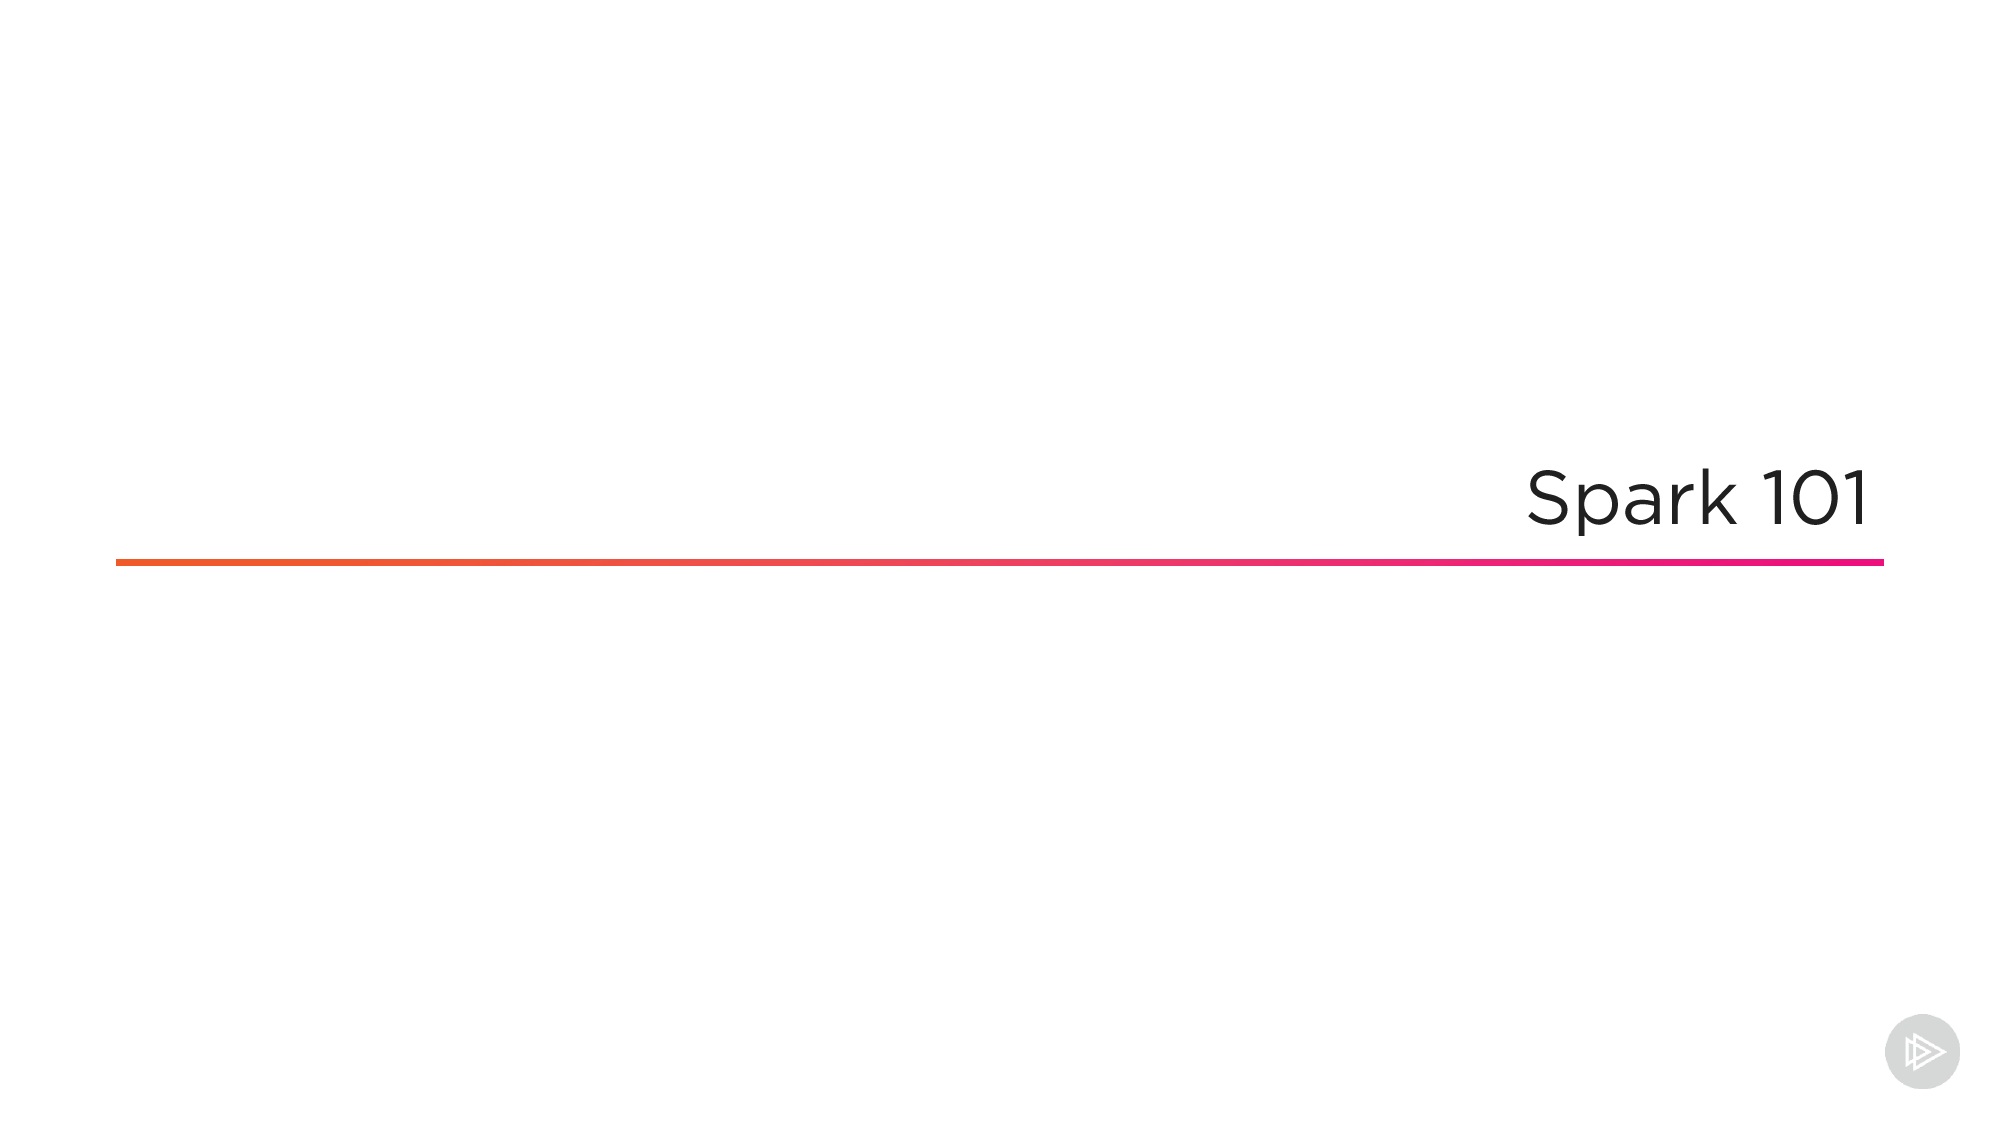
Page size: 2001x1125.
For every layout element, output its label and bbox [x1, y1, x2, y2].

picture [116, 559, 1884, 566]
picture [1885, 1014, 1960, 1089]
picture [1523, 451, 1908, 542]
